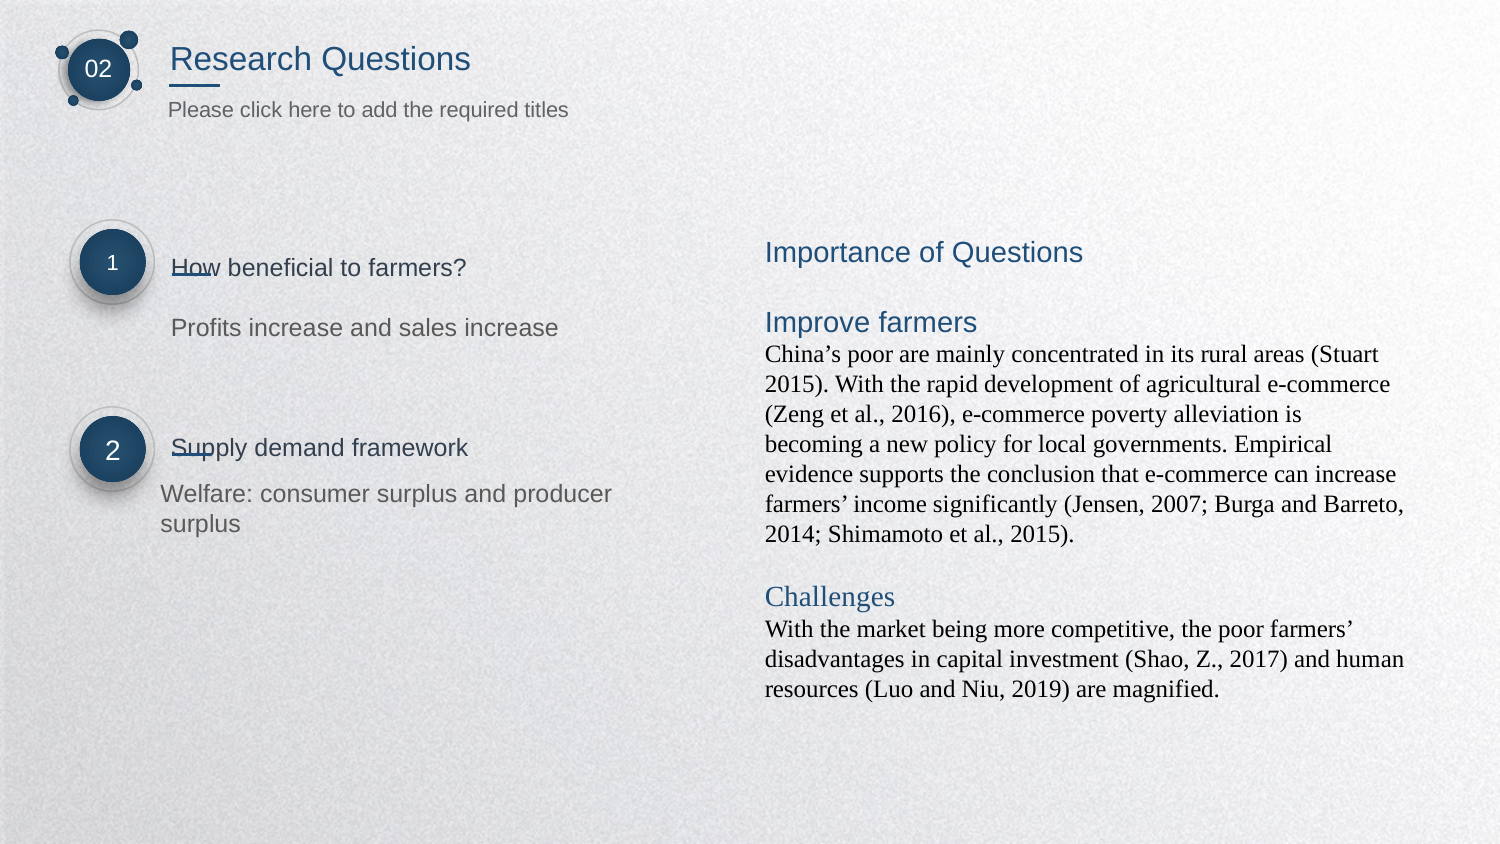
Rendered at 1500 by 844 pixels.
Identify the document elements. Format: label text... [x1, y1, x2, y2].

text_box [69, 219, 155, 305]
text_box 02 [69, 45, 128, 91]
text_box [69, 406, 155, 492]
text_box Importance of Questions Improve farmers China’s poor are mainly concentrated in its rural areas (Stuart 2015). With the rapid development of agricultural e-commerce (Zeng et al., 2016), e-commerce poverty alleviation is becoming a new policy for local governments. Empirical evidence supports the conclusion that e-commerce can increase farmers’ income significantly (Jensen, 2007; Burga and Barreto, 2014; Shimamoto et al., 2015). Challenges With the market being more competitive, the poor farmers’ disadvantages in capital investment (Shao, Z., 2017) and human resources (Luo and Niu, 2019) are magnified. [750, 225, 1421, 710]
text_box How beneficial to farmers? [156, 229, 701, 289]
text_box Please click here to add the required titles [153, 88, 677, 130]
text_box Research Questions [155, 30, 487, 85]
picture [0, 0, 1500, 844]
text_box Profits increase and sales increase [156, 303, 712, 349]
text_box Supply demand framework [156, 409, 557, 469]
text_box Welfare: consumer surplus and producer surplus [145, 470, 701, 546]
